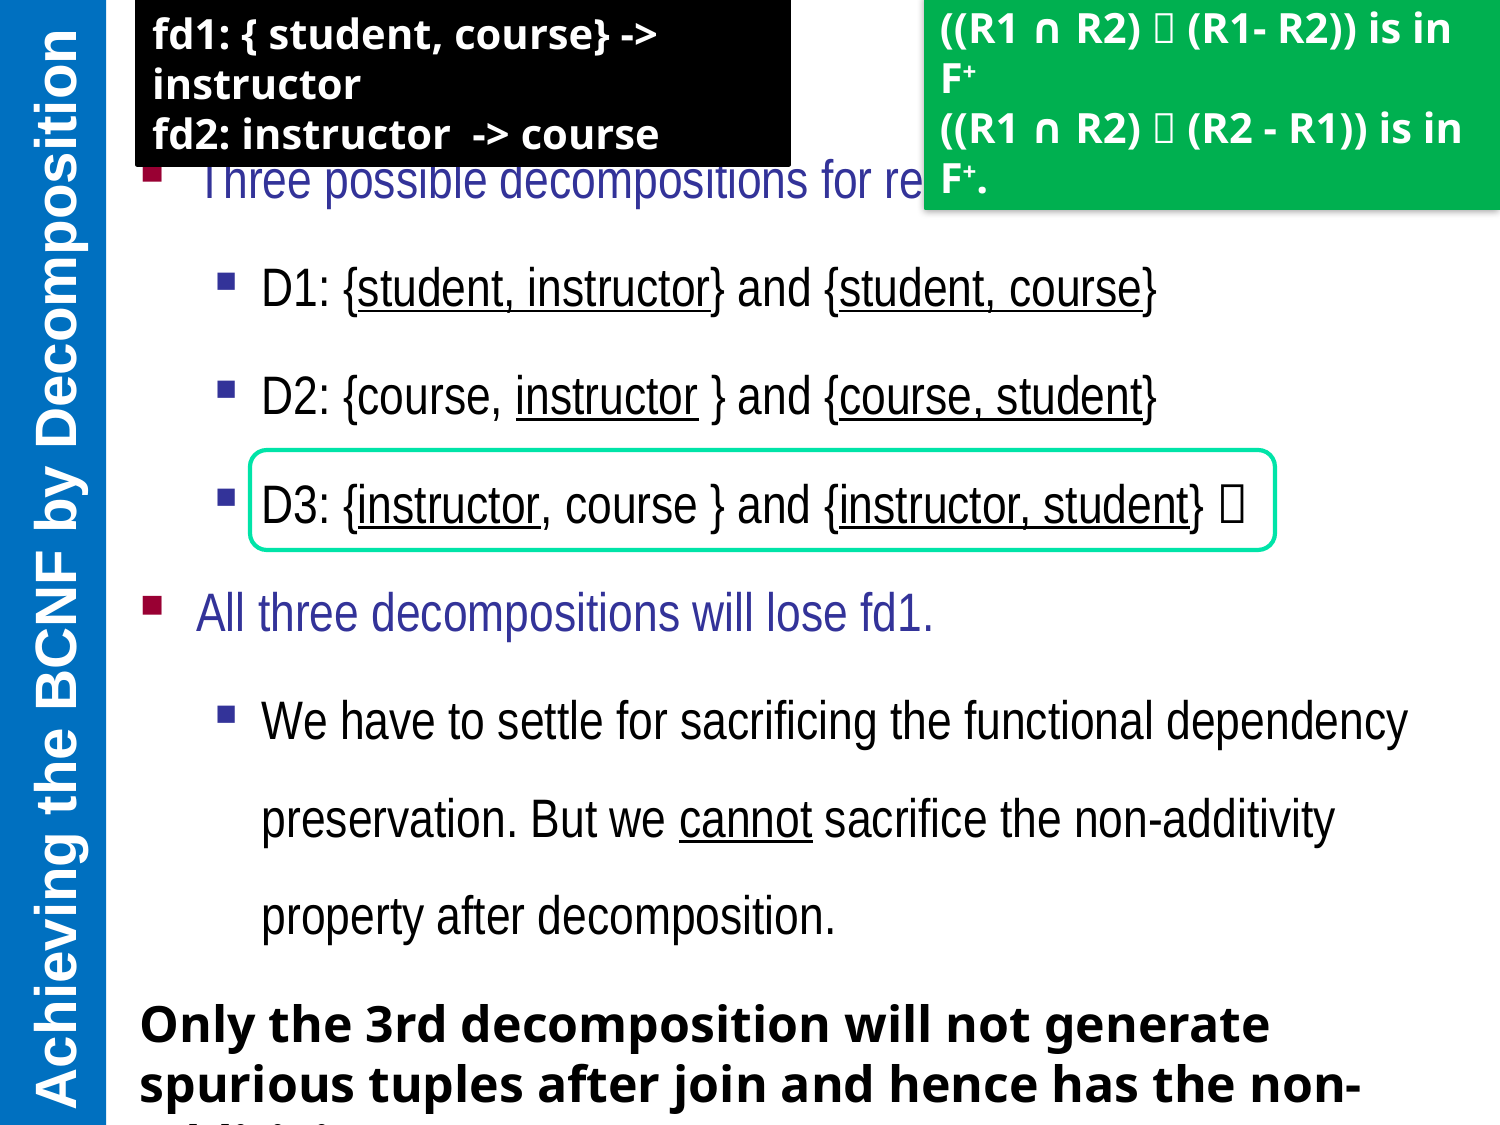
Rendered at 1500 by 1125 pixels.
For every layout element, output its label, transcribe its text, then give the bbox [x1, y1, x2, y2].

text_box [247, 447, 1278, 553]
list Three possible decompositions for relation TEACH D1: {student, instructor} and {student, course} D2: {course, instructor } and {course, student} D3: {instructor, course } and {instructor, student}  All three decompositions will lose fd1. We have to settle for sacrificing the functional dependency preservation. But we cannot sacrifice the non-additivity property after decomposition. [125, 104, 1493, 984]
text_box fd1: { student, course} -> instructor fd2: instructor -> course [135, 0, 791, 167]
text_box ((R1 ∩ R2)  (R1- R2)) is in F+ ((R1 ∩ R2)  (R2 - R1)) is in F+. [924, 0, 1500, 210]
title Achieving the BCNF by Decomposition [0, 0, 107, 1125]
text_box Only the 3rd decomposition will not generate spurious tuples after join and hence has the non-additivity property. [124, 984, 1493, 1125]
